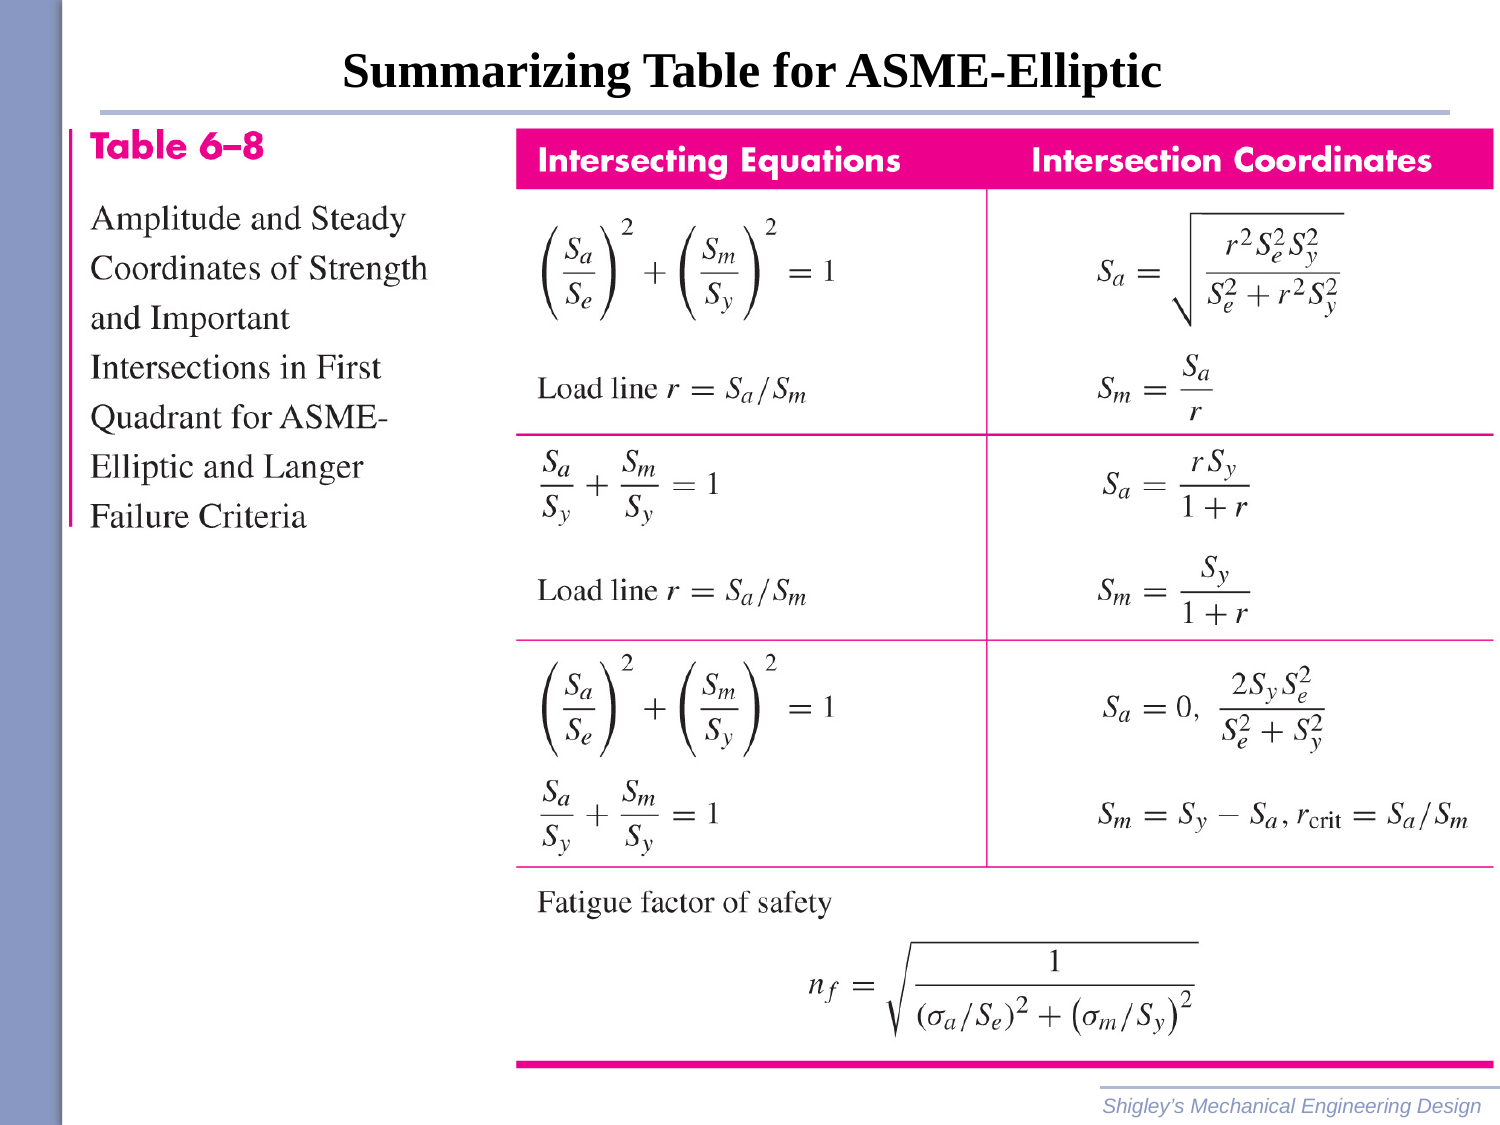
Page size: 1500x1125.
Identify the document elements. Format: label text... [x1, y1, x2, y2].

footer Shigley’s Mechanical Engineering Design [1087, 1076, 1500, 1125]
picture [65, 116, 1498, 1073]
title Summarizing Table for ASME-Elliptic [137, 30, 1368, 106]
